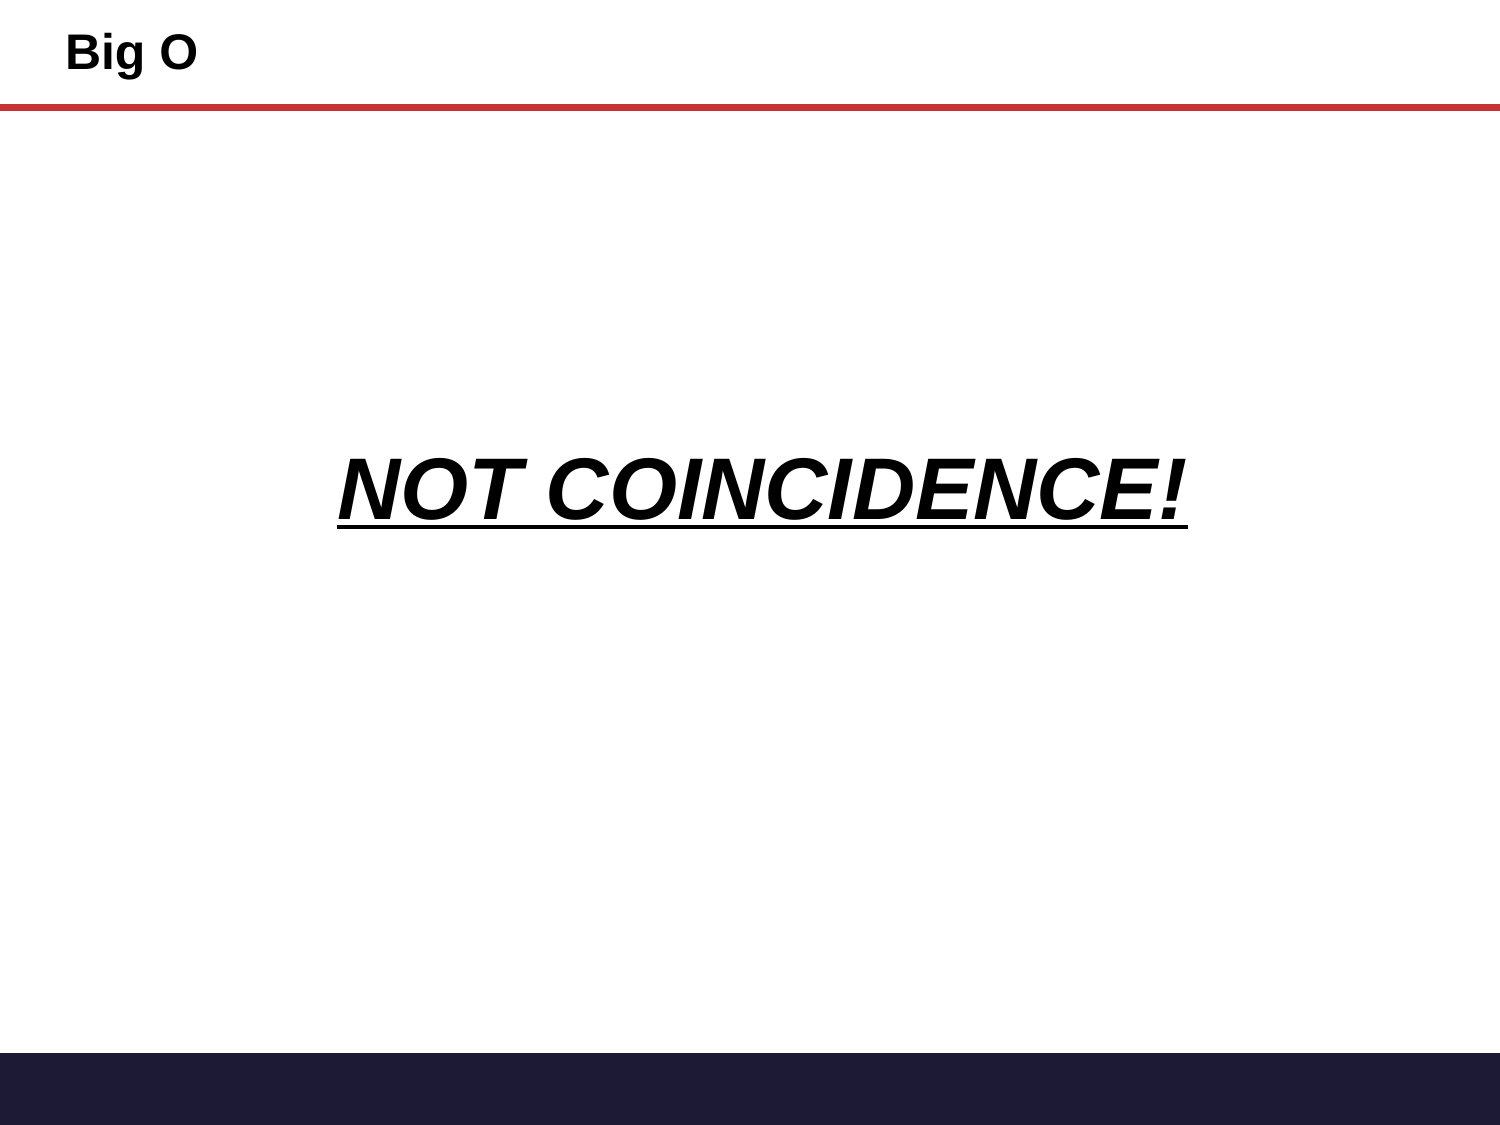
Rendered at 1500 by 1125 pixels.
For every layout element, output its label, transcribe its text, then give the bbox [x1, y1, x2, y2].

title Big O [50, 0, 1425, 108]
text_box NOT COINCIDENCE! [49, 424, 1475, 545]
